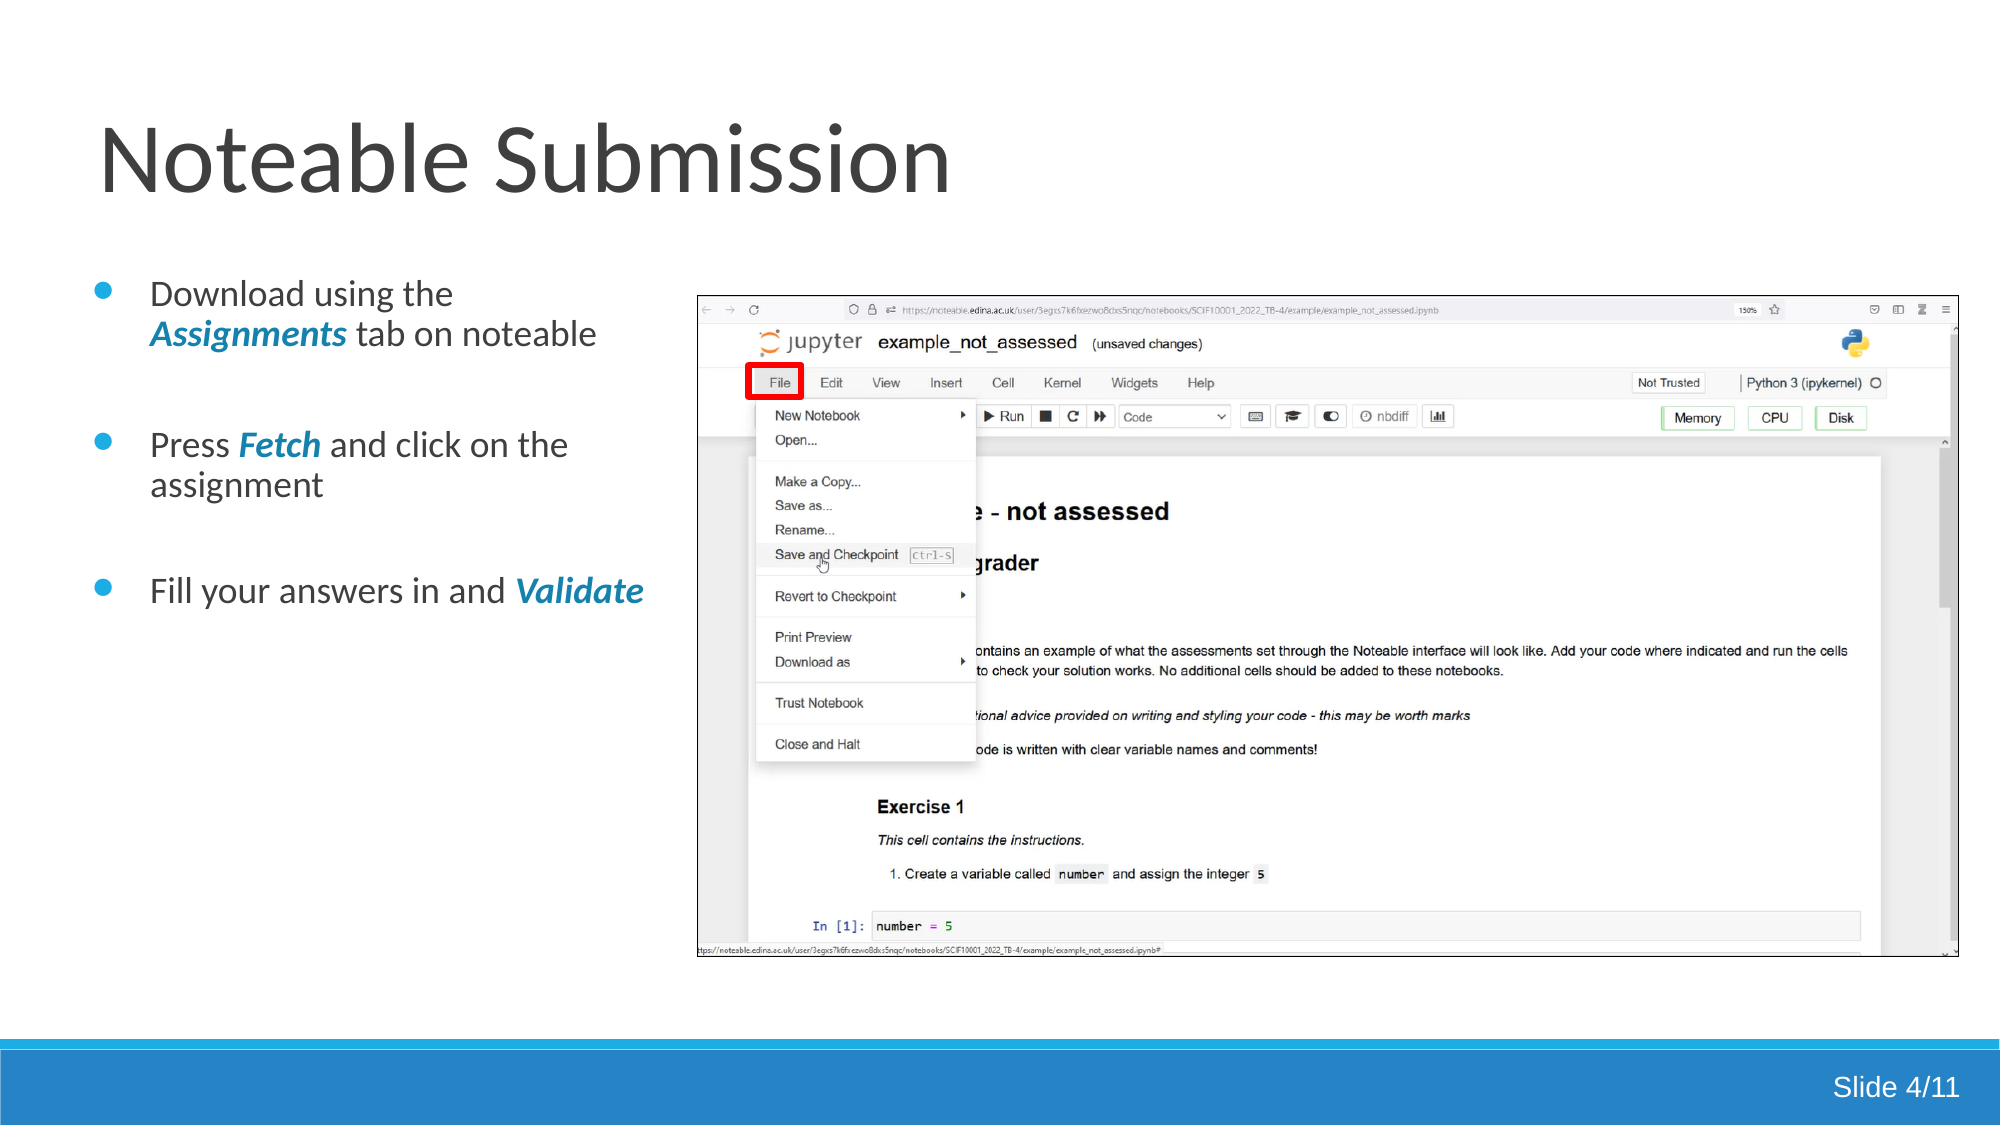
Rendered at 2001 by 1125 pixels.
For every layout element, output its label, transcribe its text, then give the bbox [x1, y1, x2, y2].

text_box [81, 252, 1941, 365]
picture [697, 295, 1959, 957]
title Noteable Submission [83, 71, 1567, 221]
text_box Download using the Assignments tab on noteable Press Fetch and click on the assignment Fill your answers in and Validate [75, 266, 657, 616]
text_box Slide 4/11 [1817, 1053, 2000, 1125]
